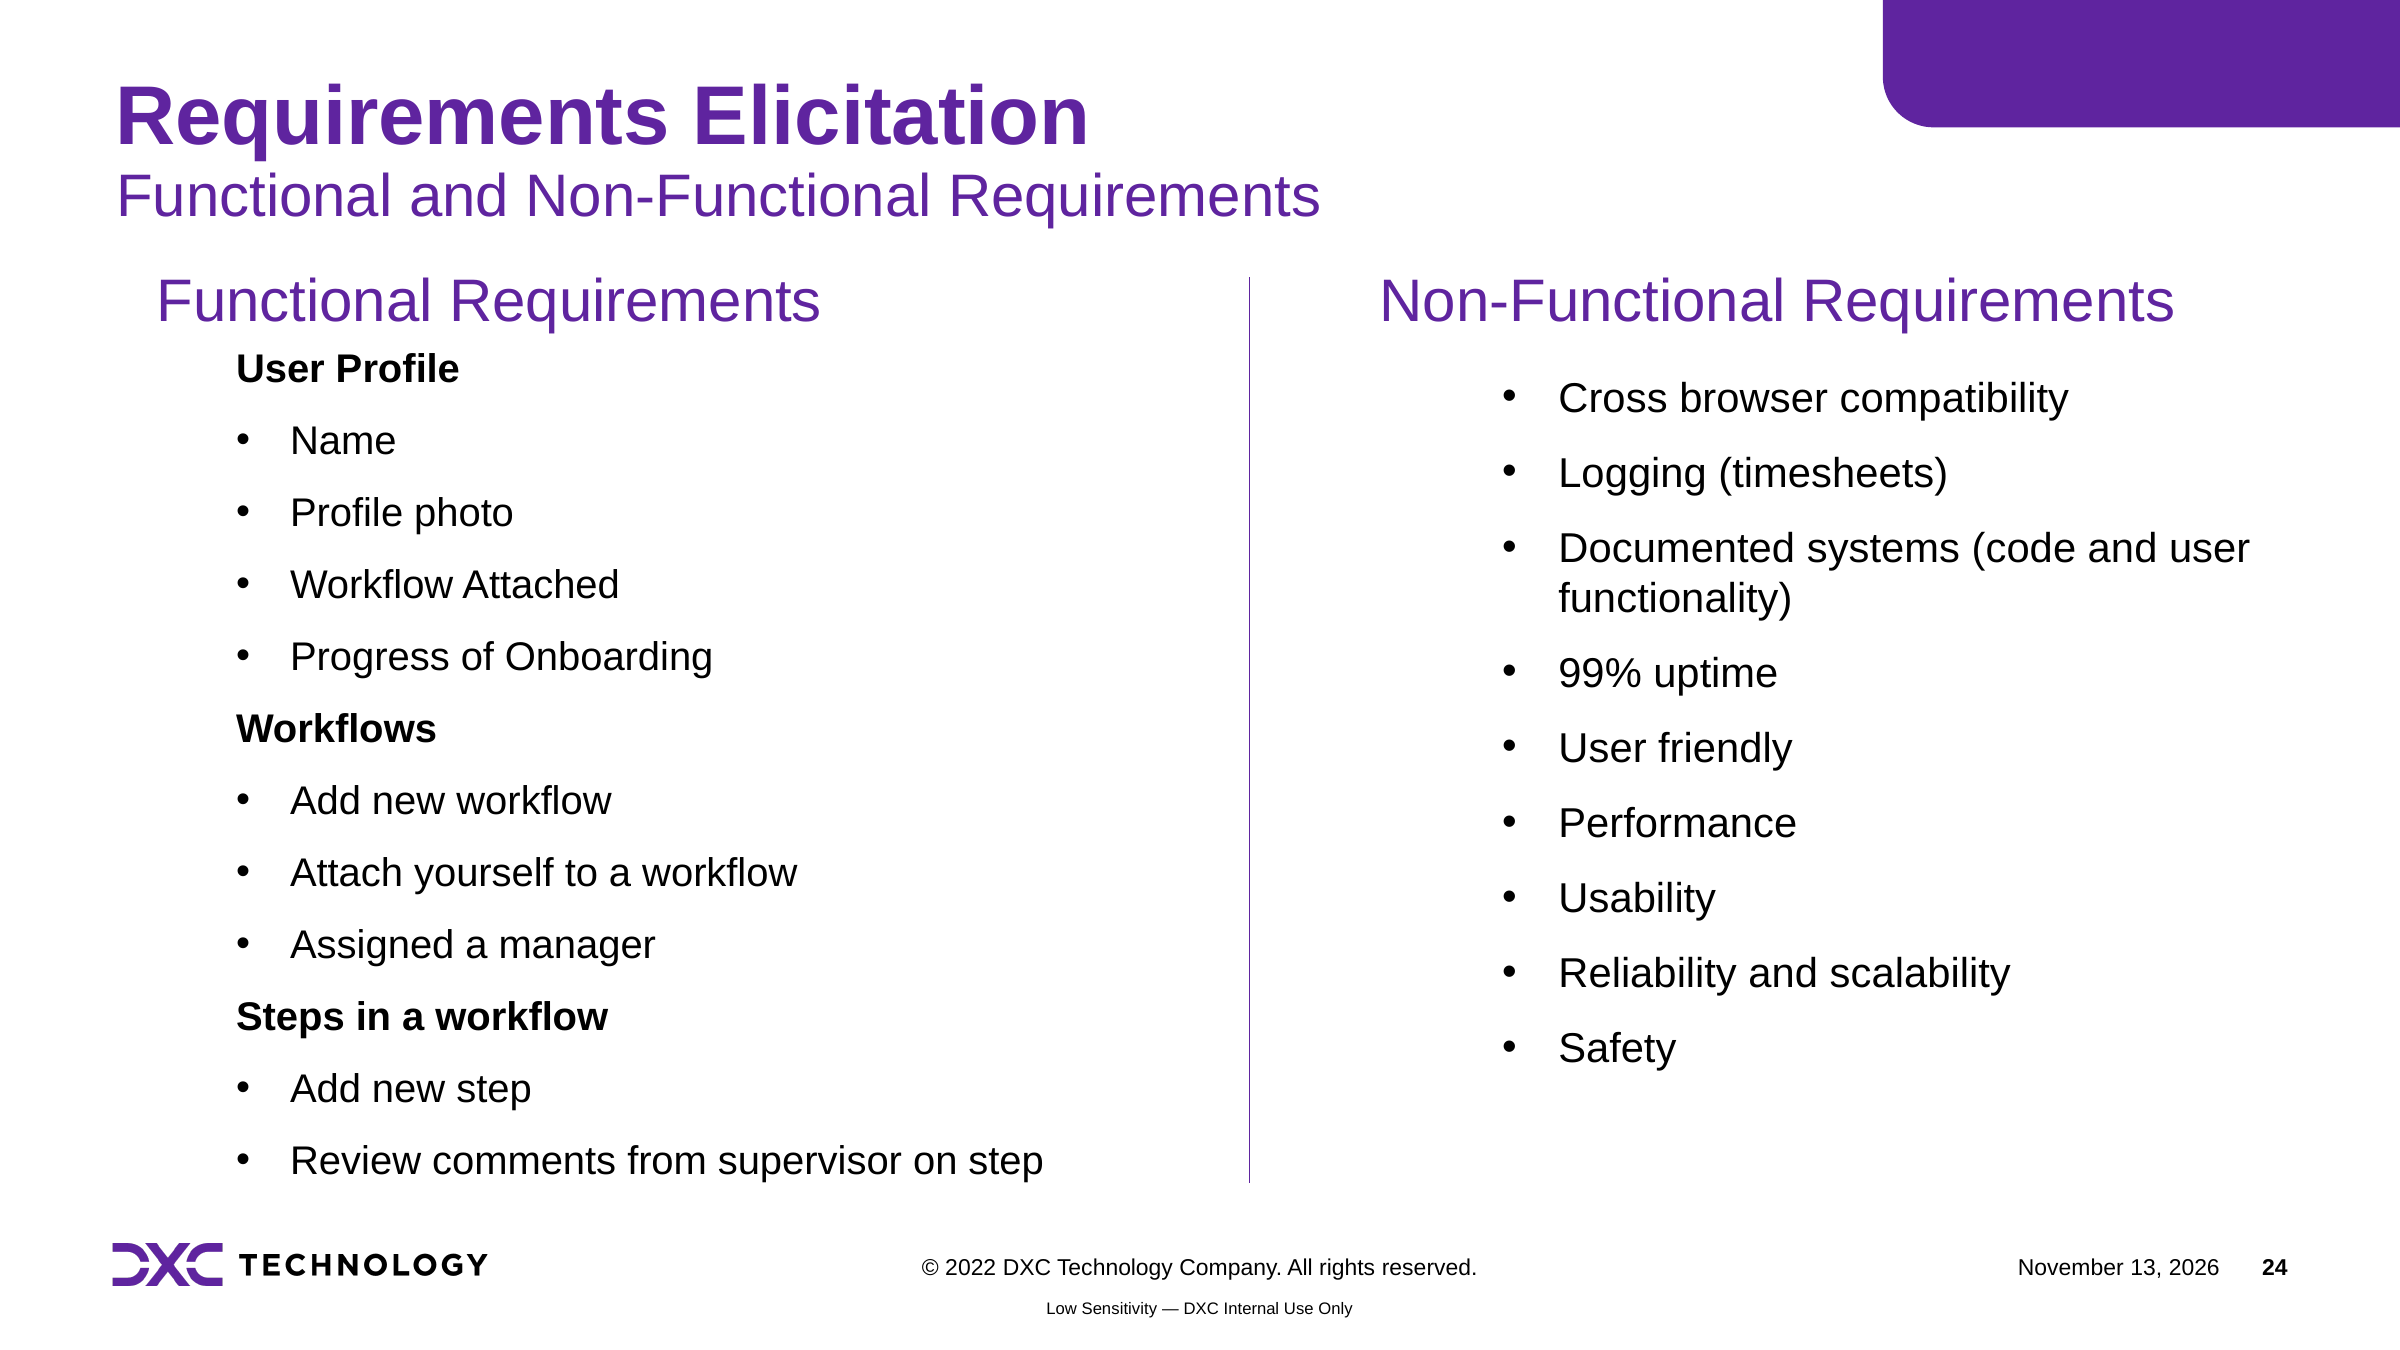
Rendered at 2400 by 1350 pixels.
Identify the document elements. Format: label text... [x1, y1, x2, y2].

picture [112, 1243, 488, 1286]
text_box Requirements Elicitation [115, 236, 1865, 310]
list User Profile Name Profile photo Workflow Attached Progress of Onboarding Workflows Add new workflow Attach yourself to a workflow Assigned a manager Steps in a workflow Add new step Review comments from supervisor on step [236, 342, 1134, 1183]
text_box Functional and Non-Functional Requirements [101, 149, 1951, 236]
text_box Requirements Elicitation [115, 76, 1865, 149]
text_box Functional Requirements [141, 310, 964, 342]
text_box Non-Functional Requirements [1365, 254, 2349, 342]
text_box Cross browser compatibility Logging (timesheets) Documented systems (code and user functionality) 99% uptime User friendly Performance Usability Reliability and scalability Safety [1502, 370, 2400, 1211]
